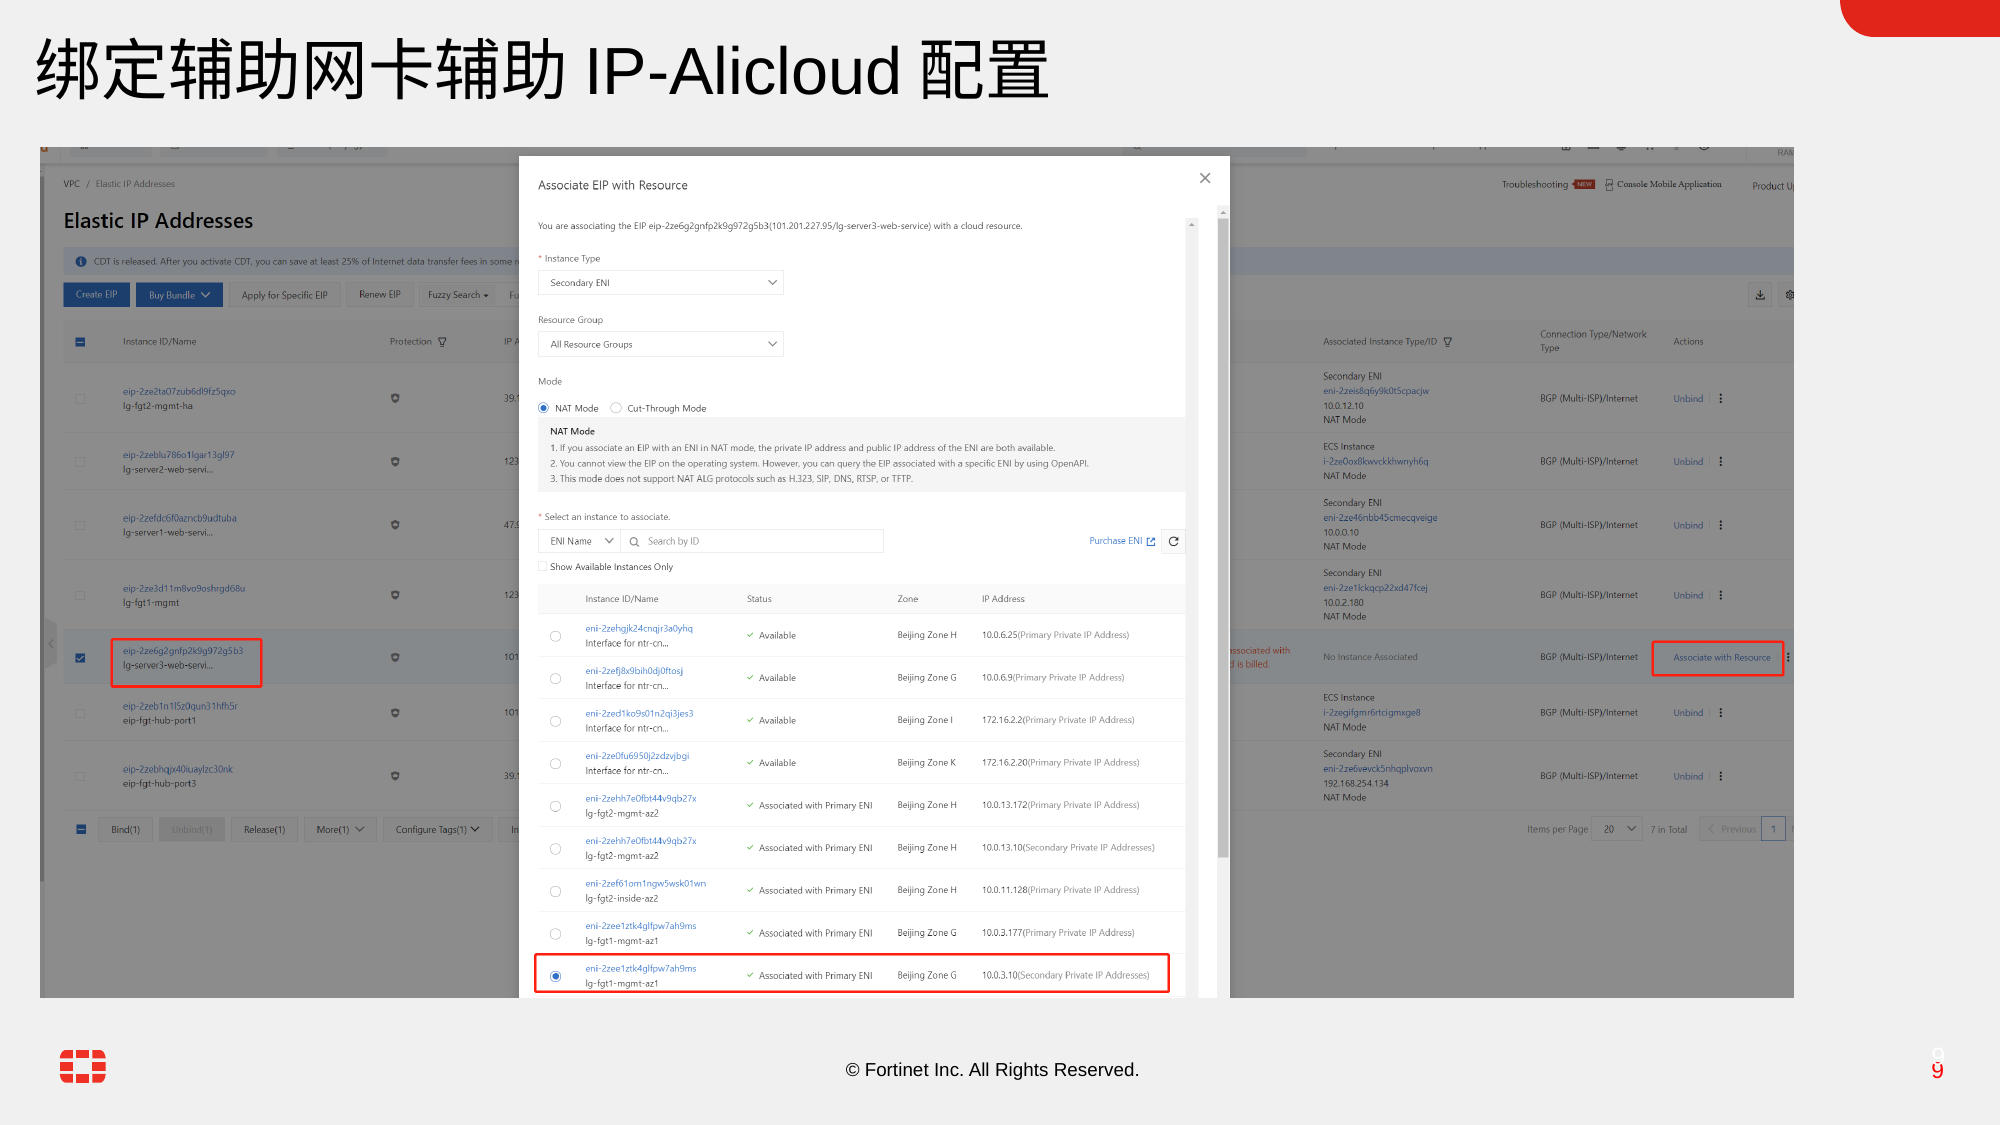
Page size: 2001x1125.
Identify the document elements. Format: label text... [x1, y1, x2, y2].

picture [40, 147, 1794, 998]
text_box 绑定辅助网卡辅助IP-Alicloud配置 [19, 29, 1275, 117]
slide_number 9 [1493, 1025, 1961, 1086]
